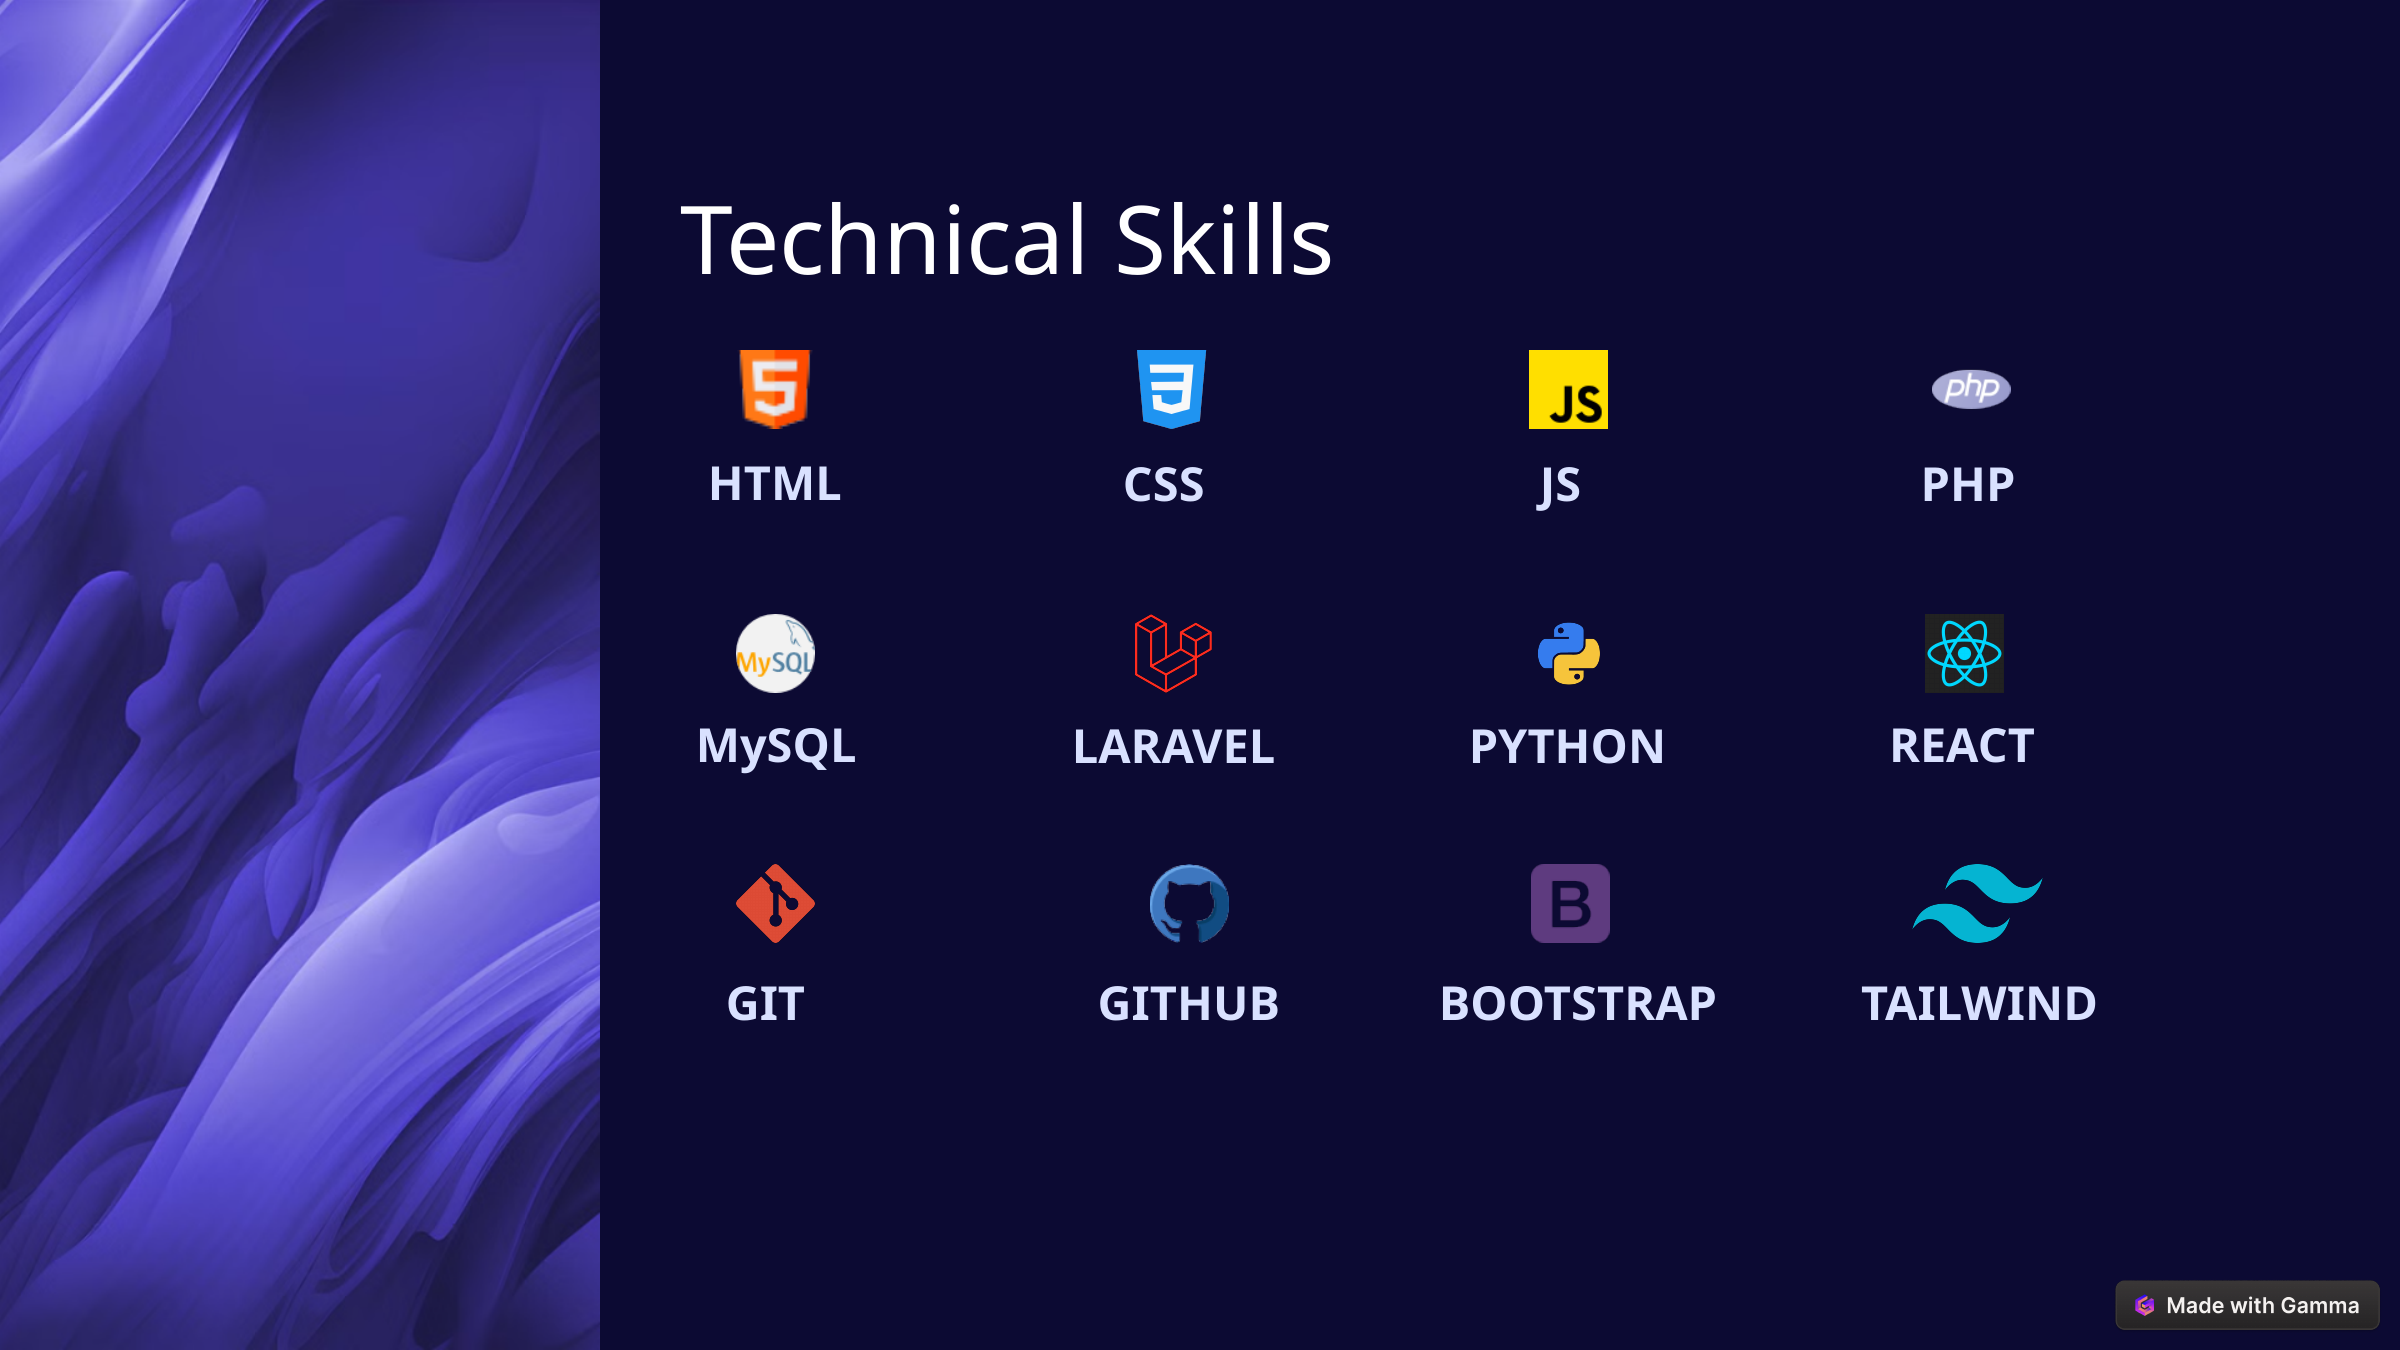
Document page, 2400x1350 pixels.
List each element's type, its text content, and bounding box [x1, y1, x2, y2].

picture [2106, 1271, 2389, 1339]
text_box CSS [1122, 451, 1221, 511]
picture [736, 614, 815, 693]
picture [1912, 864, 2043, 943]
picture [1925, 614, 2004, 693]
picture [1529, 350, 1608, 429]
text_box PHP [1920, 451, 2024, 512]
text_box GITHUB [1097, 970, 1281, 1031]
picture [1135, 614, 1212, 693]
text_box JS [1540, 451, 1601, 512]
text_box REACT [1889, 712, 2093, 772]
picture [736, 350, 815, 429]
picture [1529, 614, 1608, 693]
picture [1531, 864, 1610, 943]
picture [0, 0, 600, 1350]
text_box TAILWIND [1861, 970, 2124, 1031]
text_box HTML [707, 450, 839, 511]
picture [1150, 864, 1229, 943]
text_box LARAVEL [1071, 713, 1276, 773]
picture [1132, 350, 1211, 429]
picture [736, 864, 815, 943]
text_box Technical Skills [679, 174, 1633, 294]
text_box GIT [725, 970, 825, 1031]
text_box PYTHON [1468, 713, 1672, 773]
text_box BOOTSTRAP [1438, 970, 1702, 1031]
picture [1932, 350, 2011, 429]
text_box MySQL [695, 712, 855, 772]
